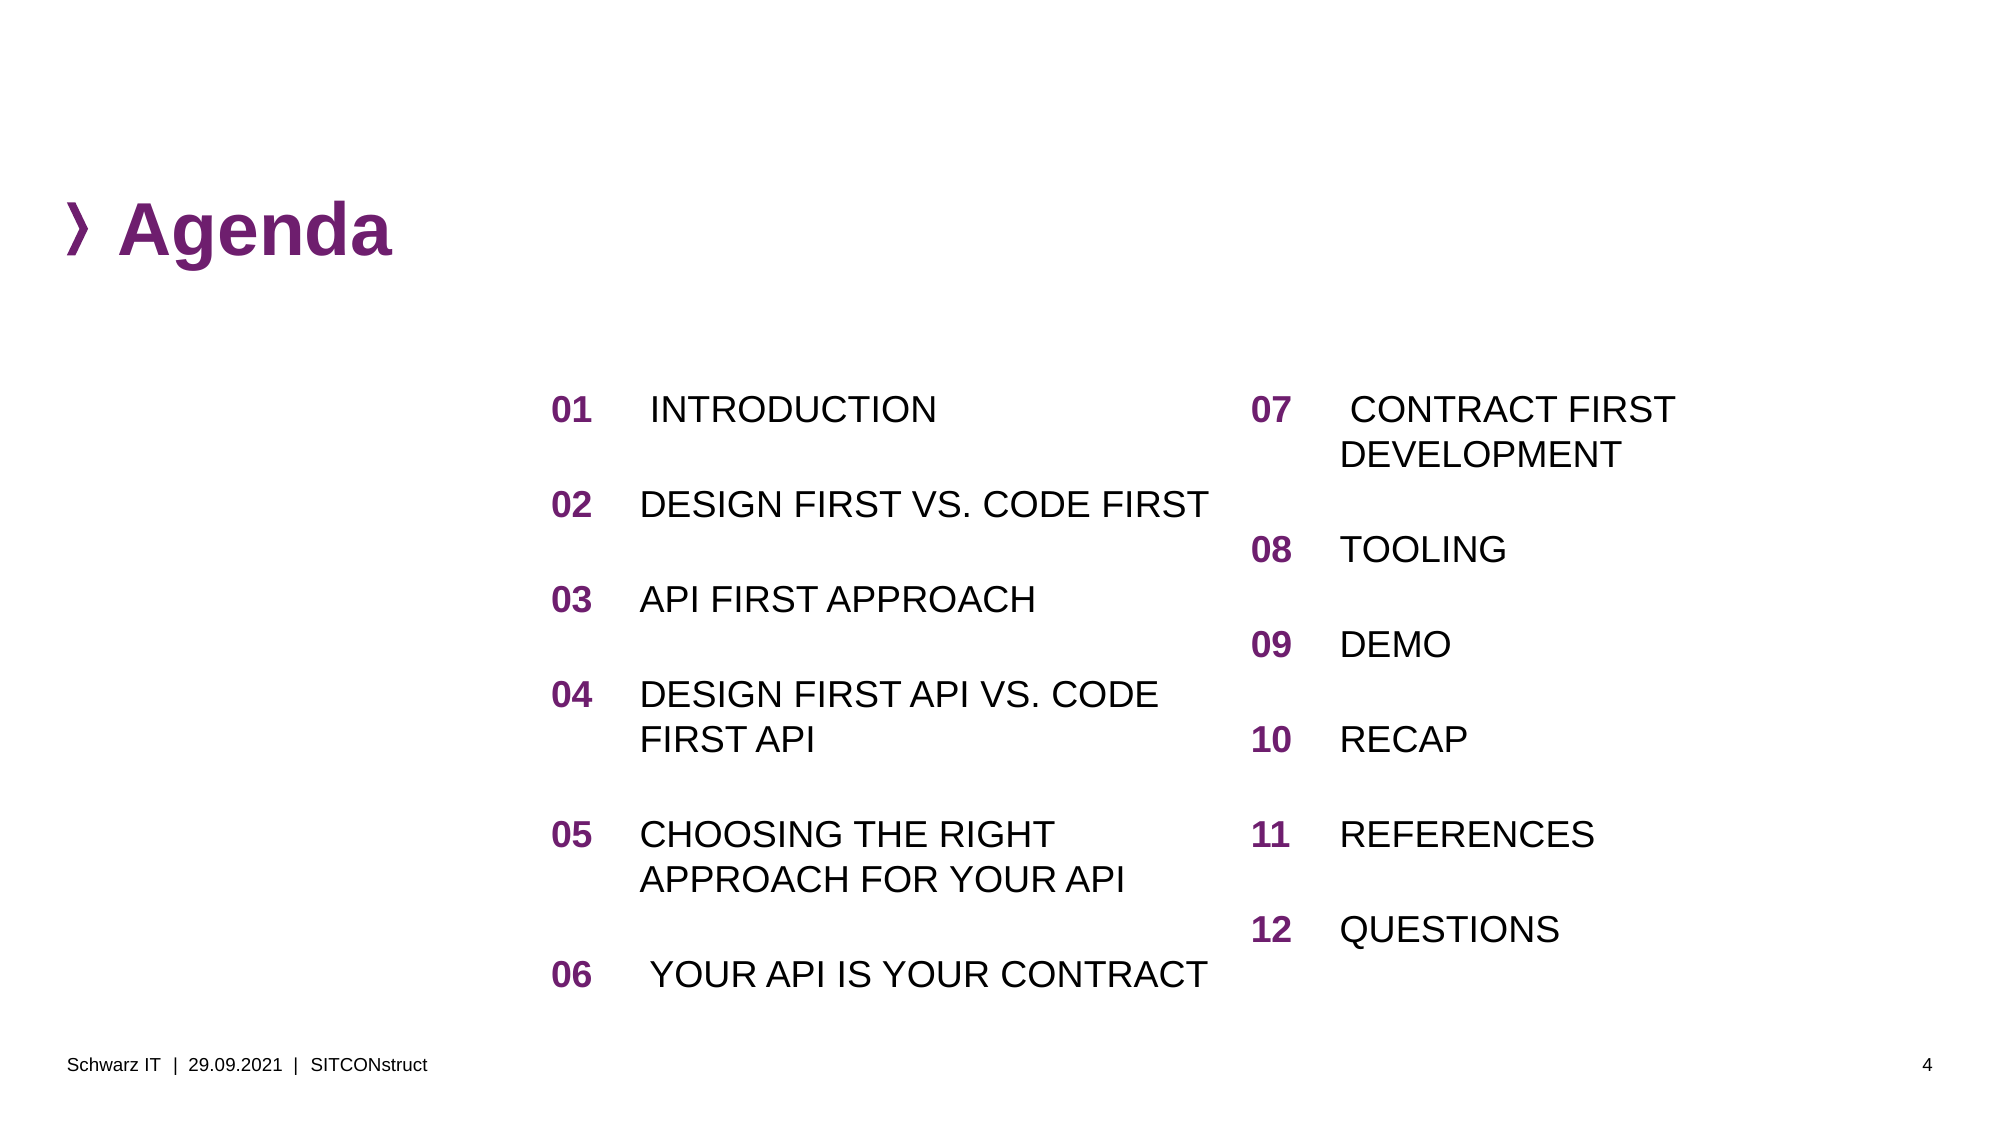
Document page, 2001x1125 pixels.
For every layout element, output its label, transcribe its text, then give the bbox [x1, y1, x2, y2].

footer SITCONstruct [310, 1046, 1863, 1082]
list 01 INTRODUCTION 02 DESIGN FIRST VS. CODE FIRST 03 API FIRST APPROACH 04 DESIGN FIRST API VS. CODE FIRST API 05 CHOOSING THE RIGHT APPROACH FOR YOUR API 06 YOUR API IS YOUR CONTRACT 07 CONTRACT FIRST DEVELOPMENT 08 TOOLING 09 DEMO 10 RECAP 11 REFERENCES 12 QUESTIONS [551, 385, 1933, 988]
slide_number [173, 1046, 299, 1083]
slide_number 4 [1873, 1046, 1933, 1083]
title Agenda [117, 172, 1933, 279]
